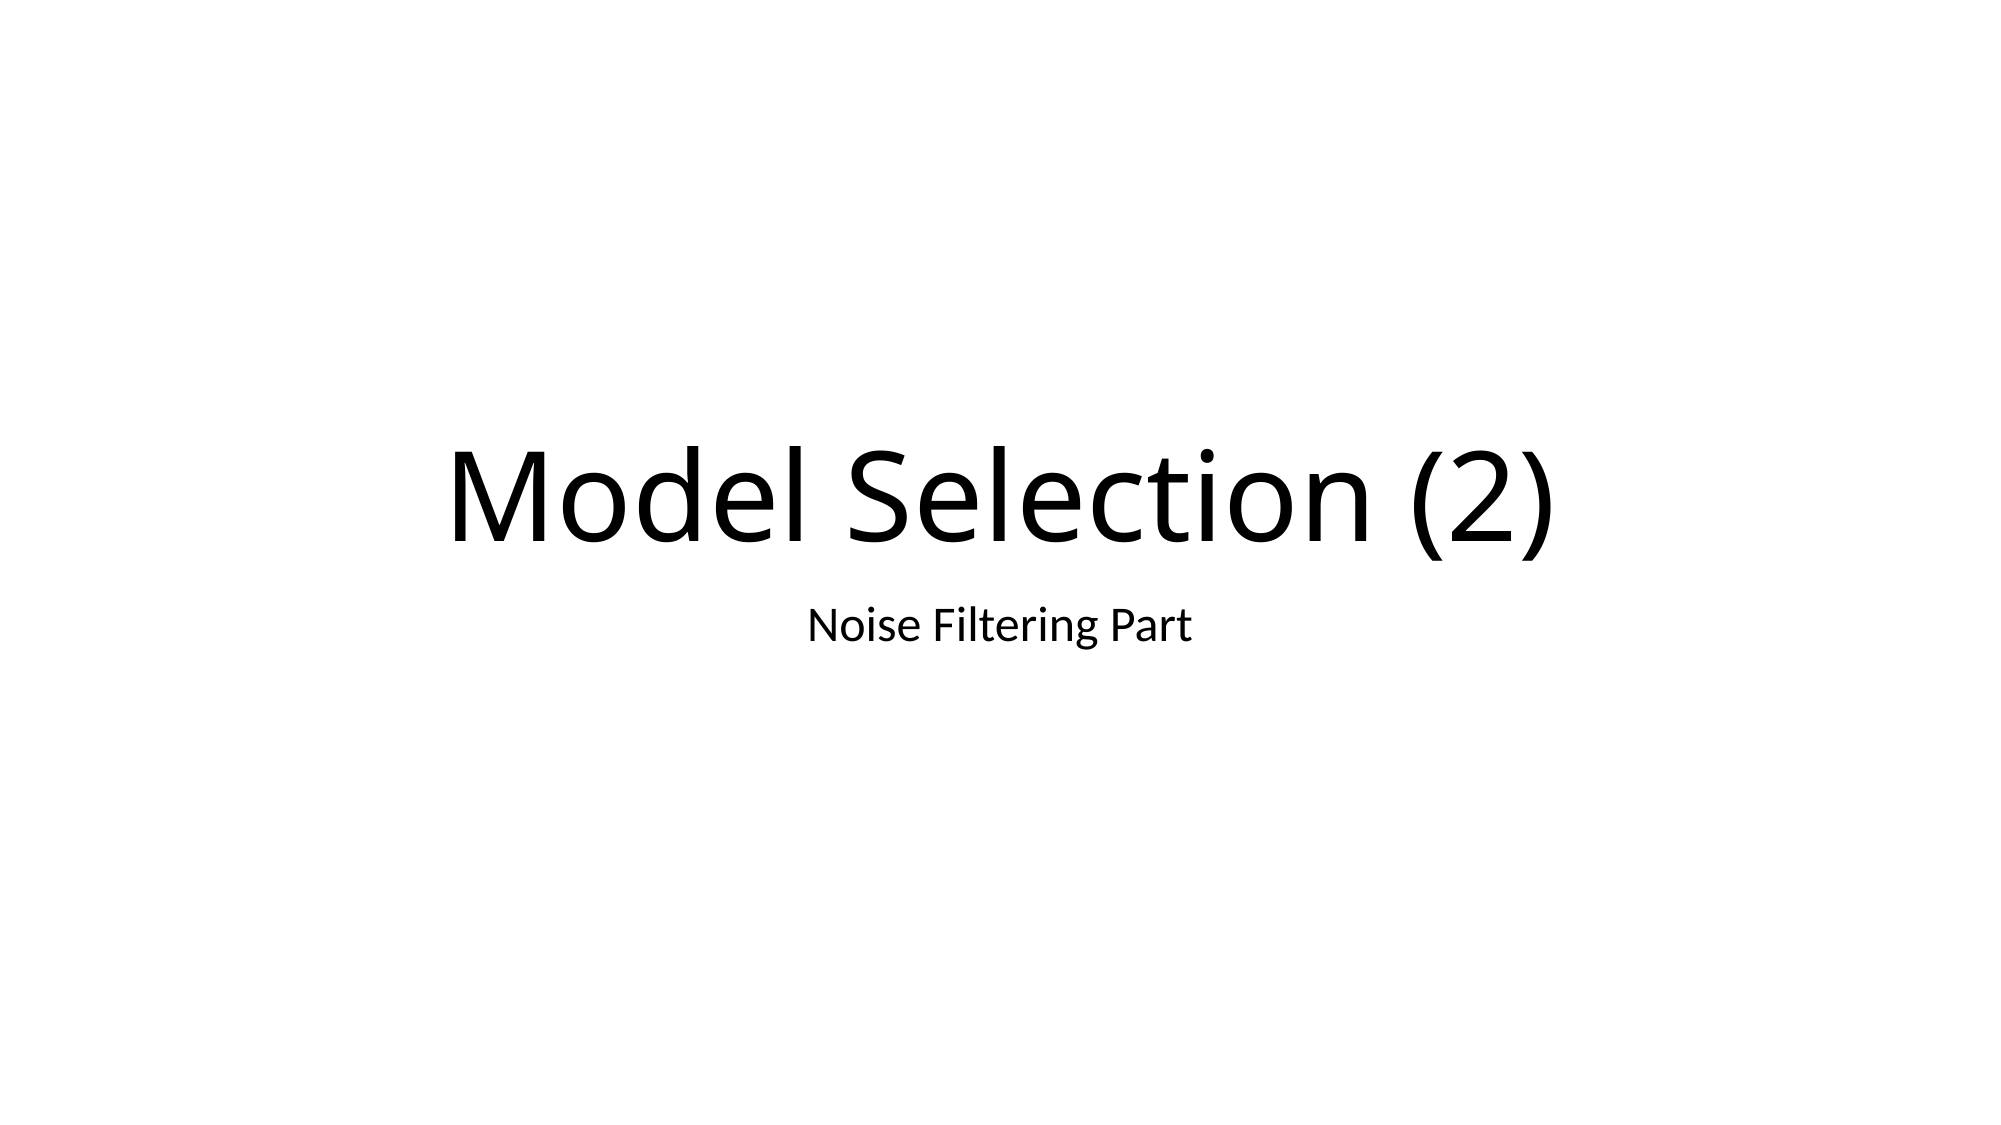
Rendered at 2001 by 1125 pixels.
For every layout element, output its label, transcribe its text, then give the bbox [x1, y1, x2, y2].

title Model Selection (2) [249, 184, 1750, 576]
subtitle Noise Filtering Part [249, 590, 1750, 863]
